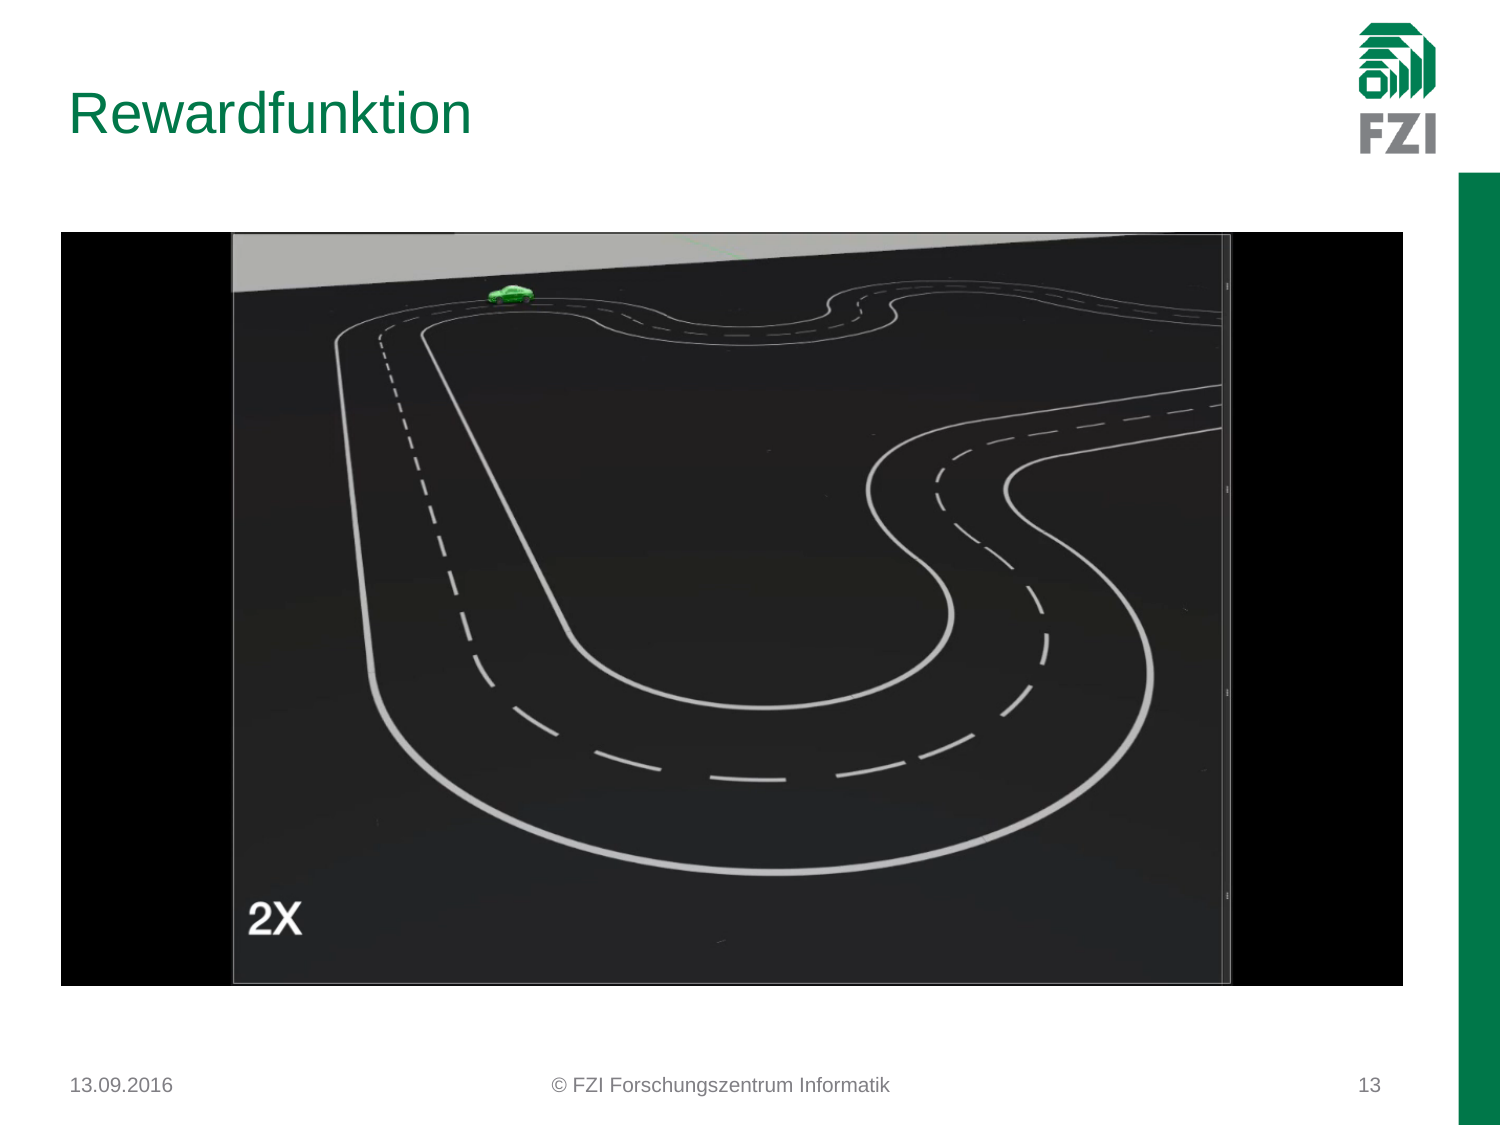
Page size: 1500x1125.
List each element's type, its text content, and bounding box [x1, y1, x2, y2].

footer © FZI Forschungszentrum Informatik [483, 1066, 959, 1103]
title Rewardfunktion [53, 35, 1317, 186]
slide_number 13 [1046, 1066, 1397, 1103]
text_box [60, 231, 1404, 988]
picture [1356, 20, 1438, 156]
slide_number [54, 1066, 405, 1103]
